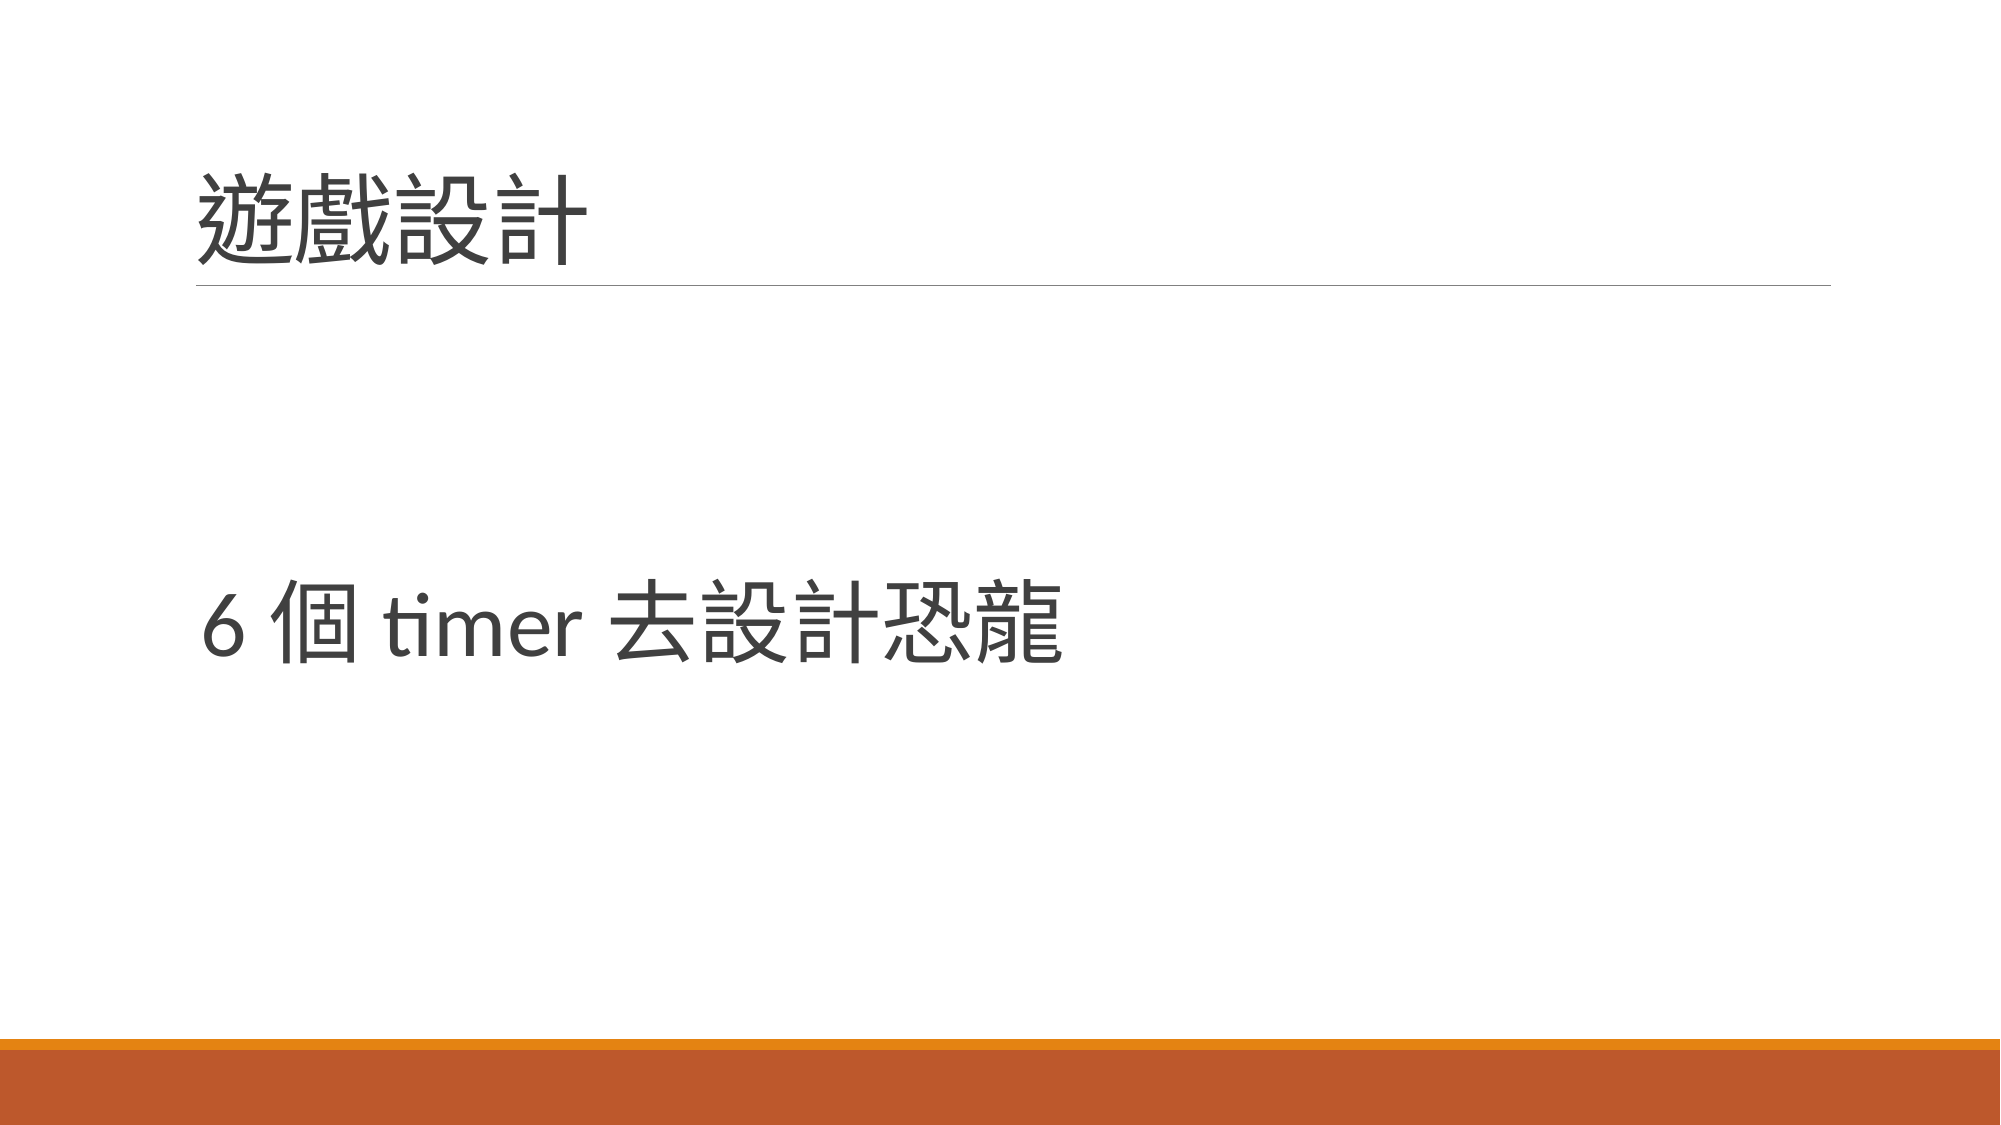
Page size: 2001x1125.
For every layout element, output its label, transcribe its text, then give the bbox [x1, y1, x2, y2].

title 遊戲設計 [180, 47, 1830, 285]
list 6個timer去設計恐龍 [180, 302, 1830, 963]
